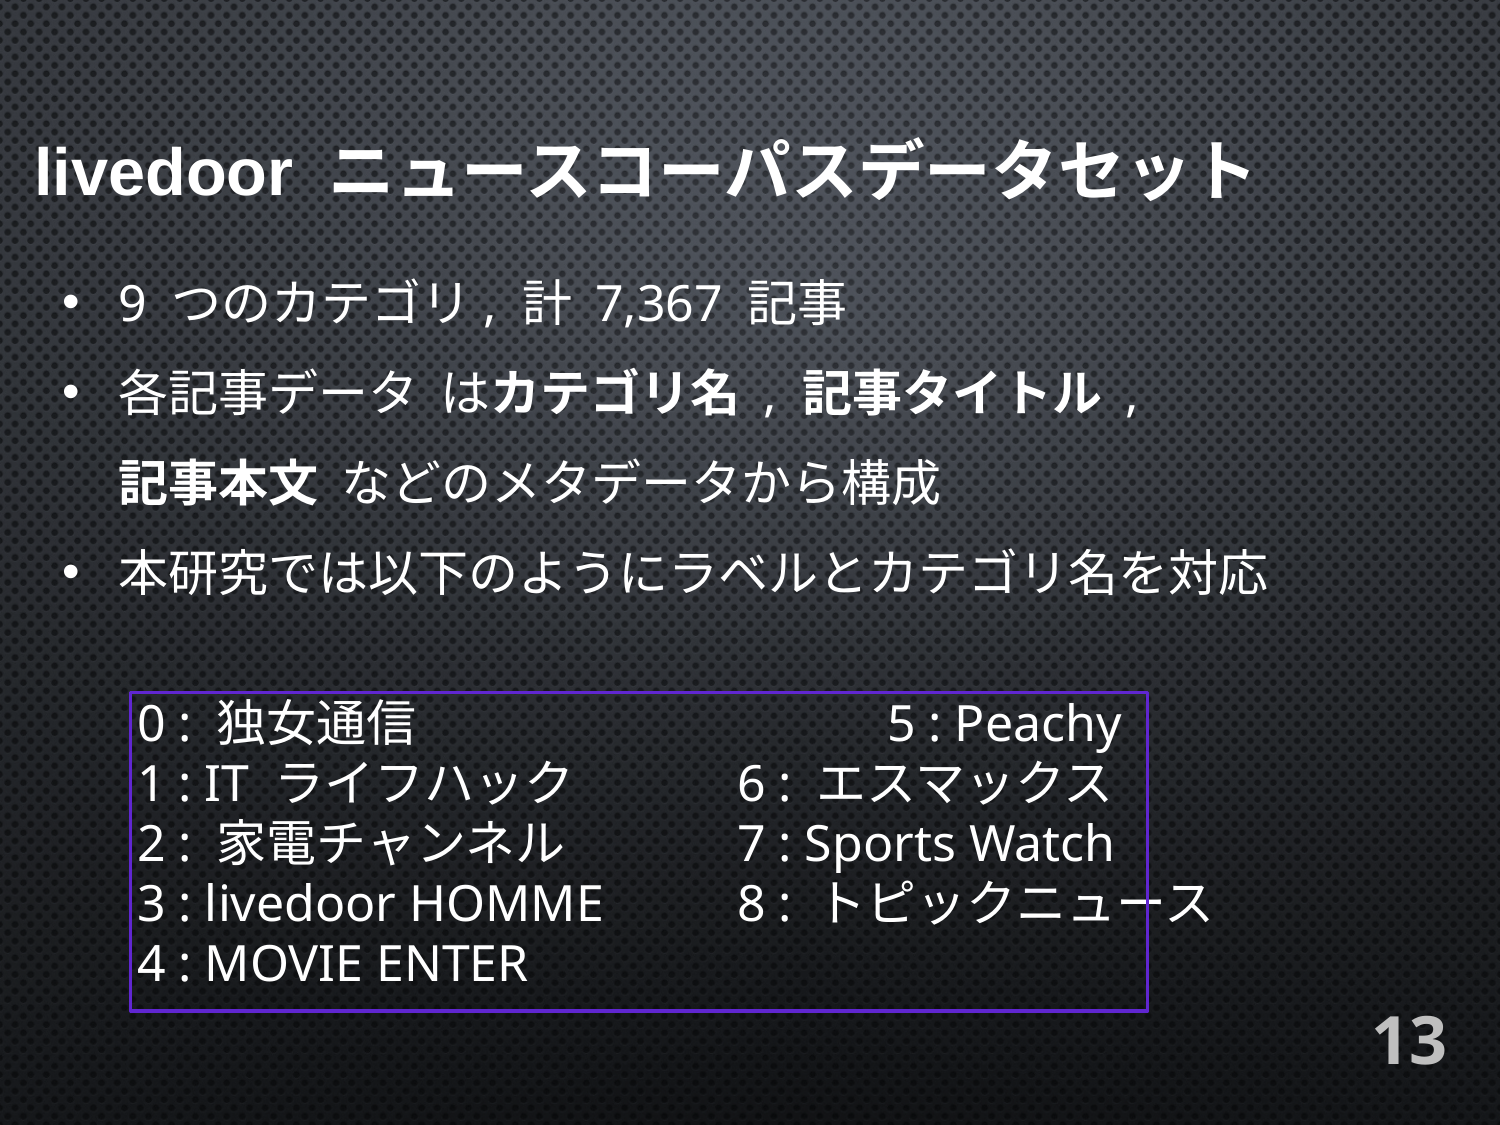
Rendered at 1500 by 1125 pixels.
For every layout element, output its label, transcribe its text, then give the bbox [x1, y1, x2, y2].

text_box [129, 691, 1149, 1012]
slide_number 13 [1268, 1013, 1463, 1074]
text_box livedoor ニュースコーパスデータセット [19, 113, 1395, 234]
